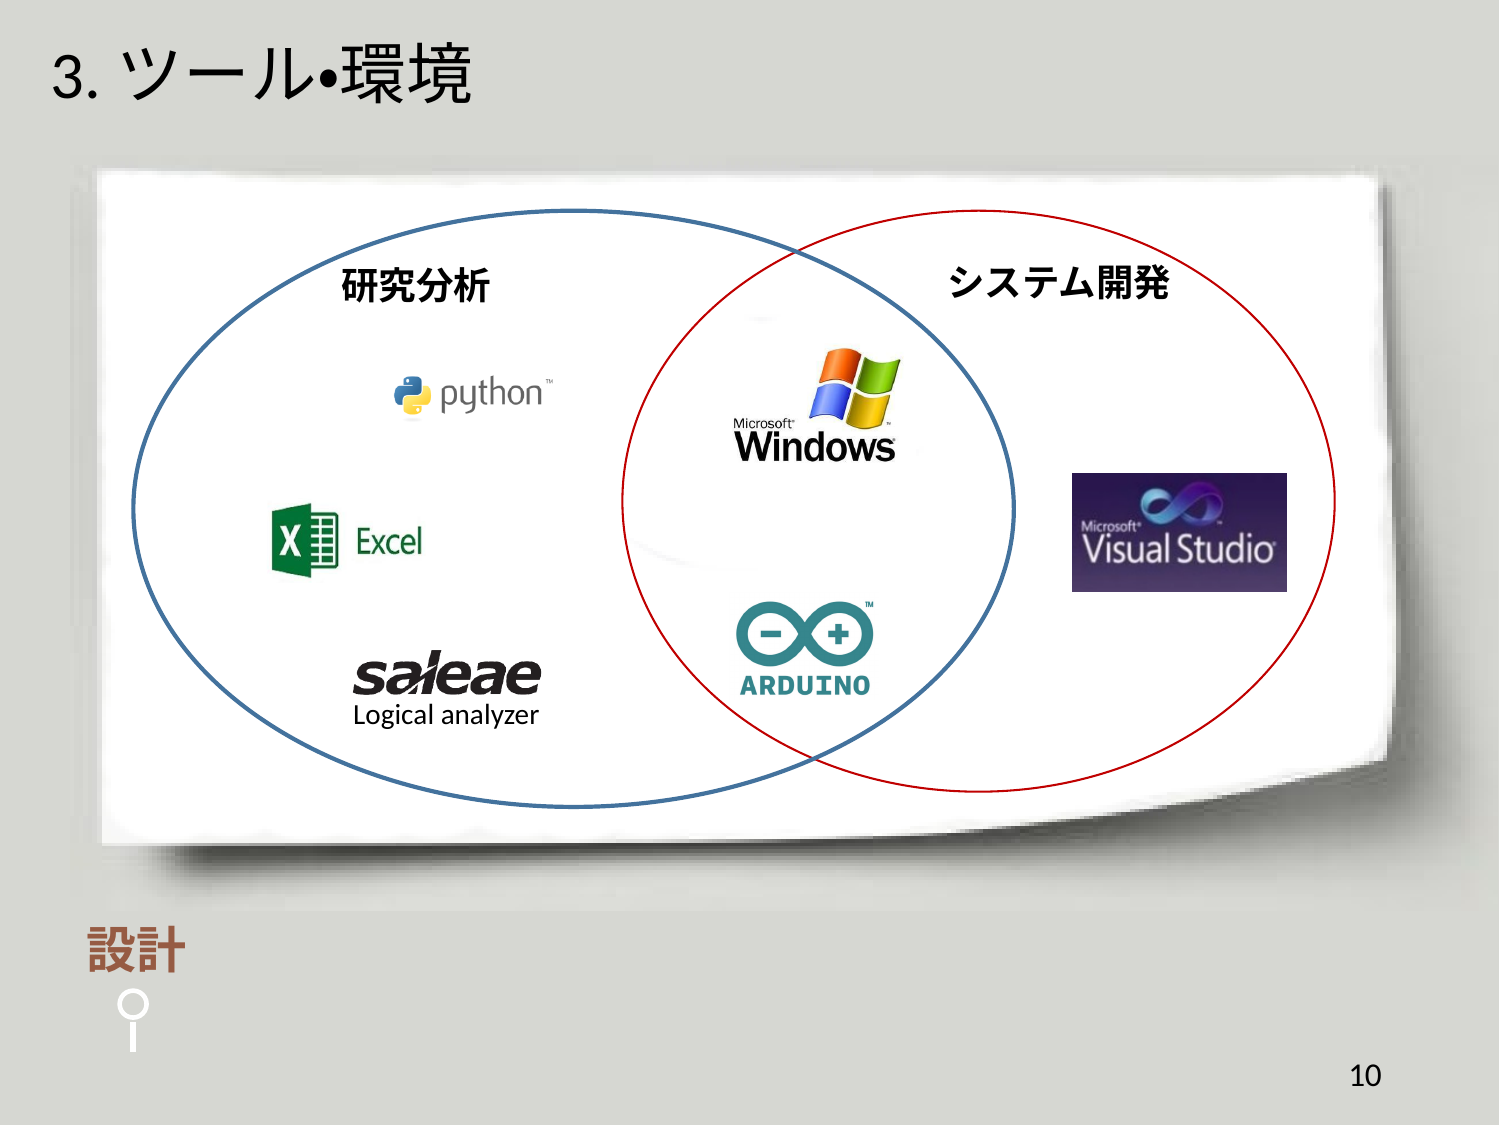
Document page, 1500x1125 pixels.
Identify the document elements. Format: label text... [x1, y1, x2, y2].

text_box [117, 988, 149, 1020]
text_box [70, 155, 1499, 912]
text_box 設計 [71, 912, 201, 986]
slide_number 10 [1059, 1042, 1397, 1103]
text_box 3.ツール・環境 [35, 24, 489, 120]
text_box [0, 0, 1499, 1125]
